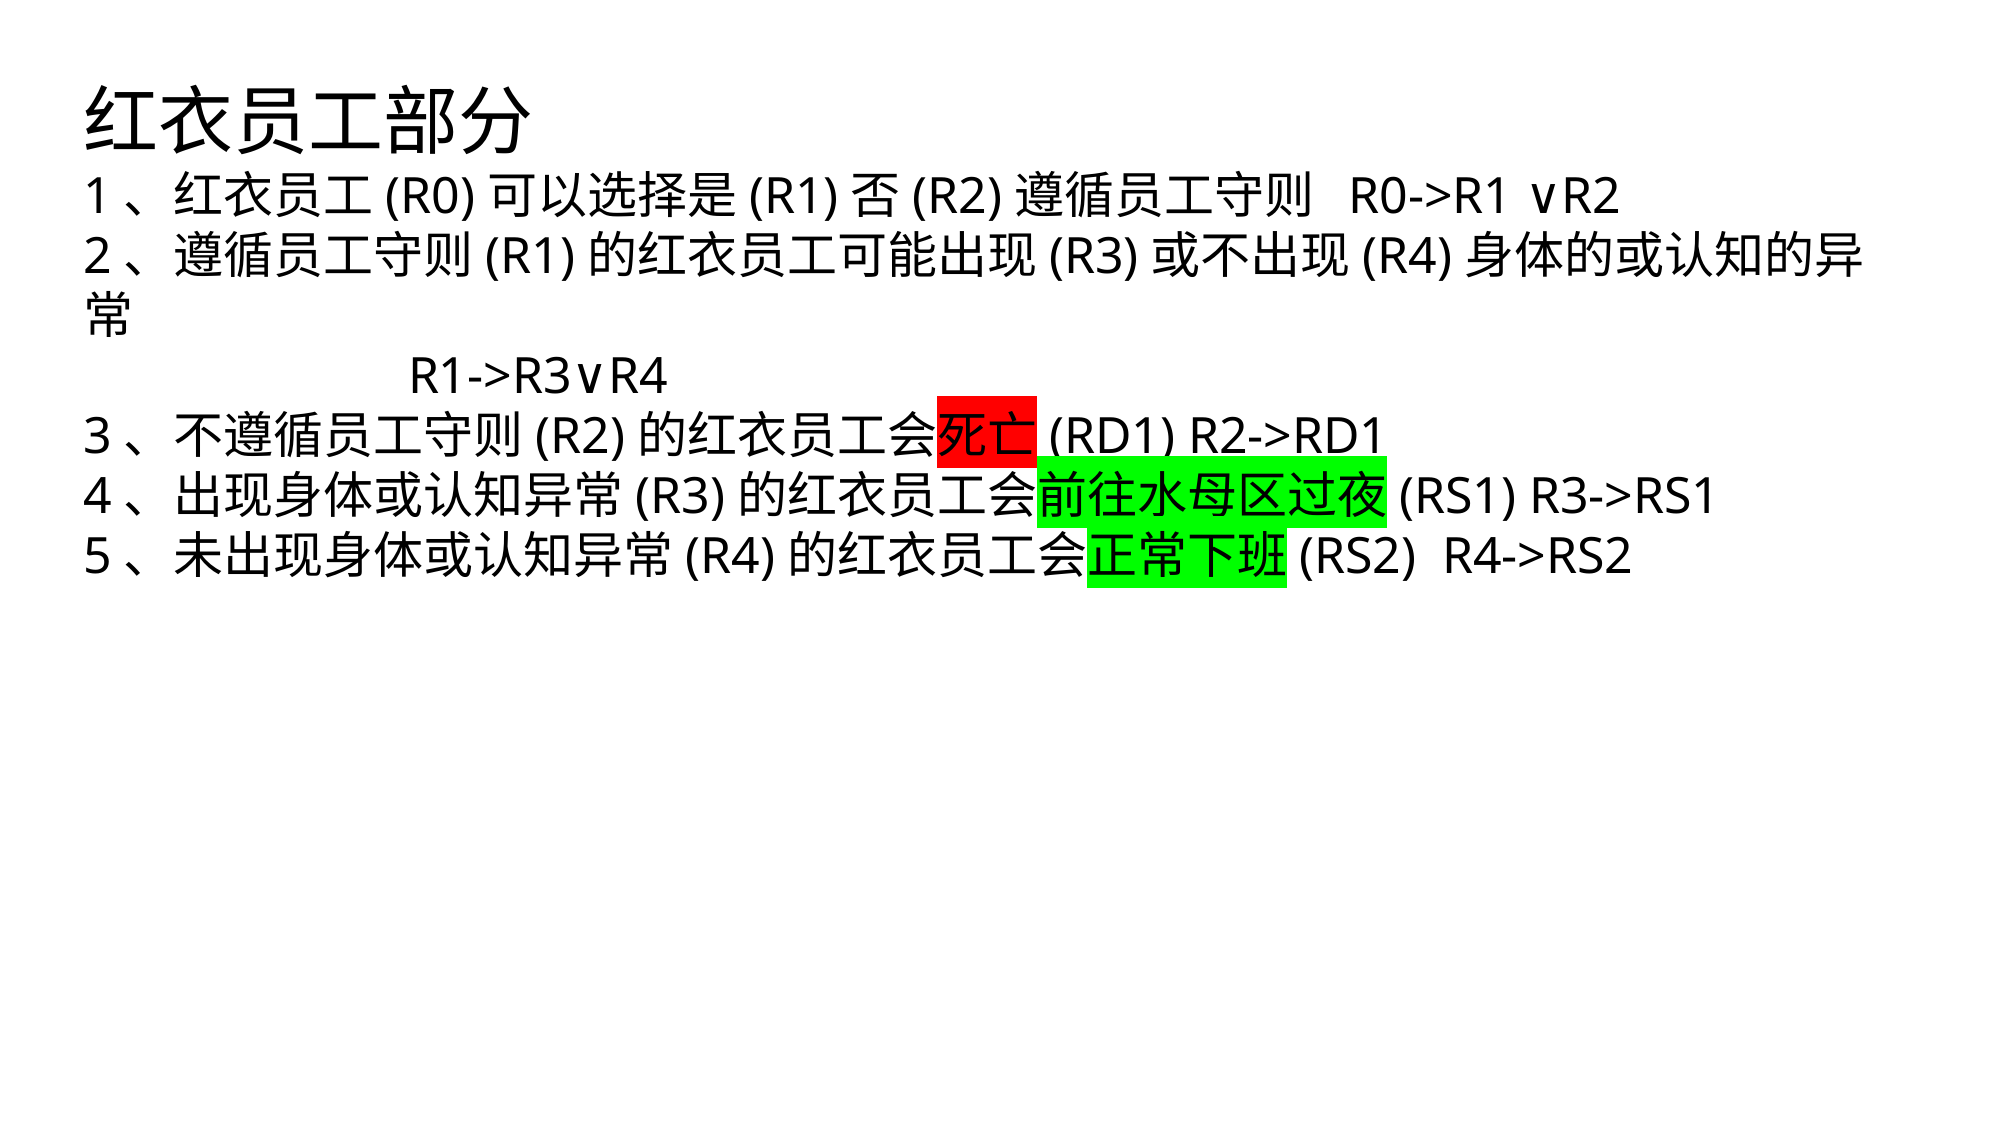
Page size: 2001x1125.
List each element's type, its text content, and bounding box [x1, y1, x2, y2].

text_box 红衣员工部分 1、红衣员工(R0)可以选择是(R1)否(R2)遵循员工守则 R0->R1 ∨R2 2、遵循员工守则(R1)的红衣员工可能出现(R3)或不出现(R4)身体的或认知的异常 R1->R3∨R4 3、不遵循员工守则(R2)的红衣员工会死亡(RD1) R2->RD1 4、出现身体或认知异常(R3)的红衣员工会前往水母区过夜(RS1) R3->RS1 5、未出现身体或认知异常(R4)的红衣员工会正常下班(RS2) R4->RS2 [68, 66, 1902, 592]
